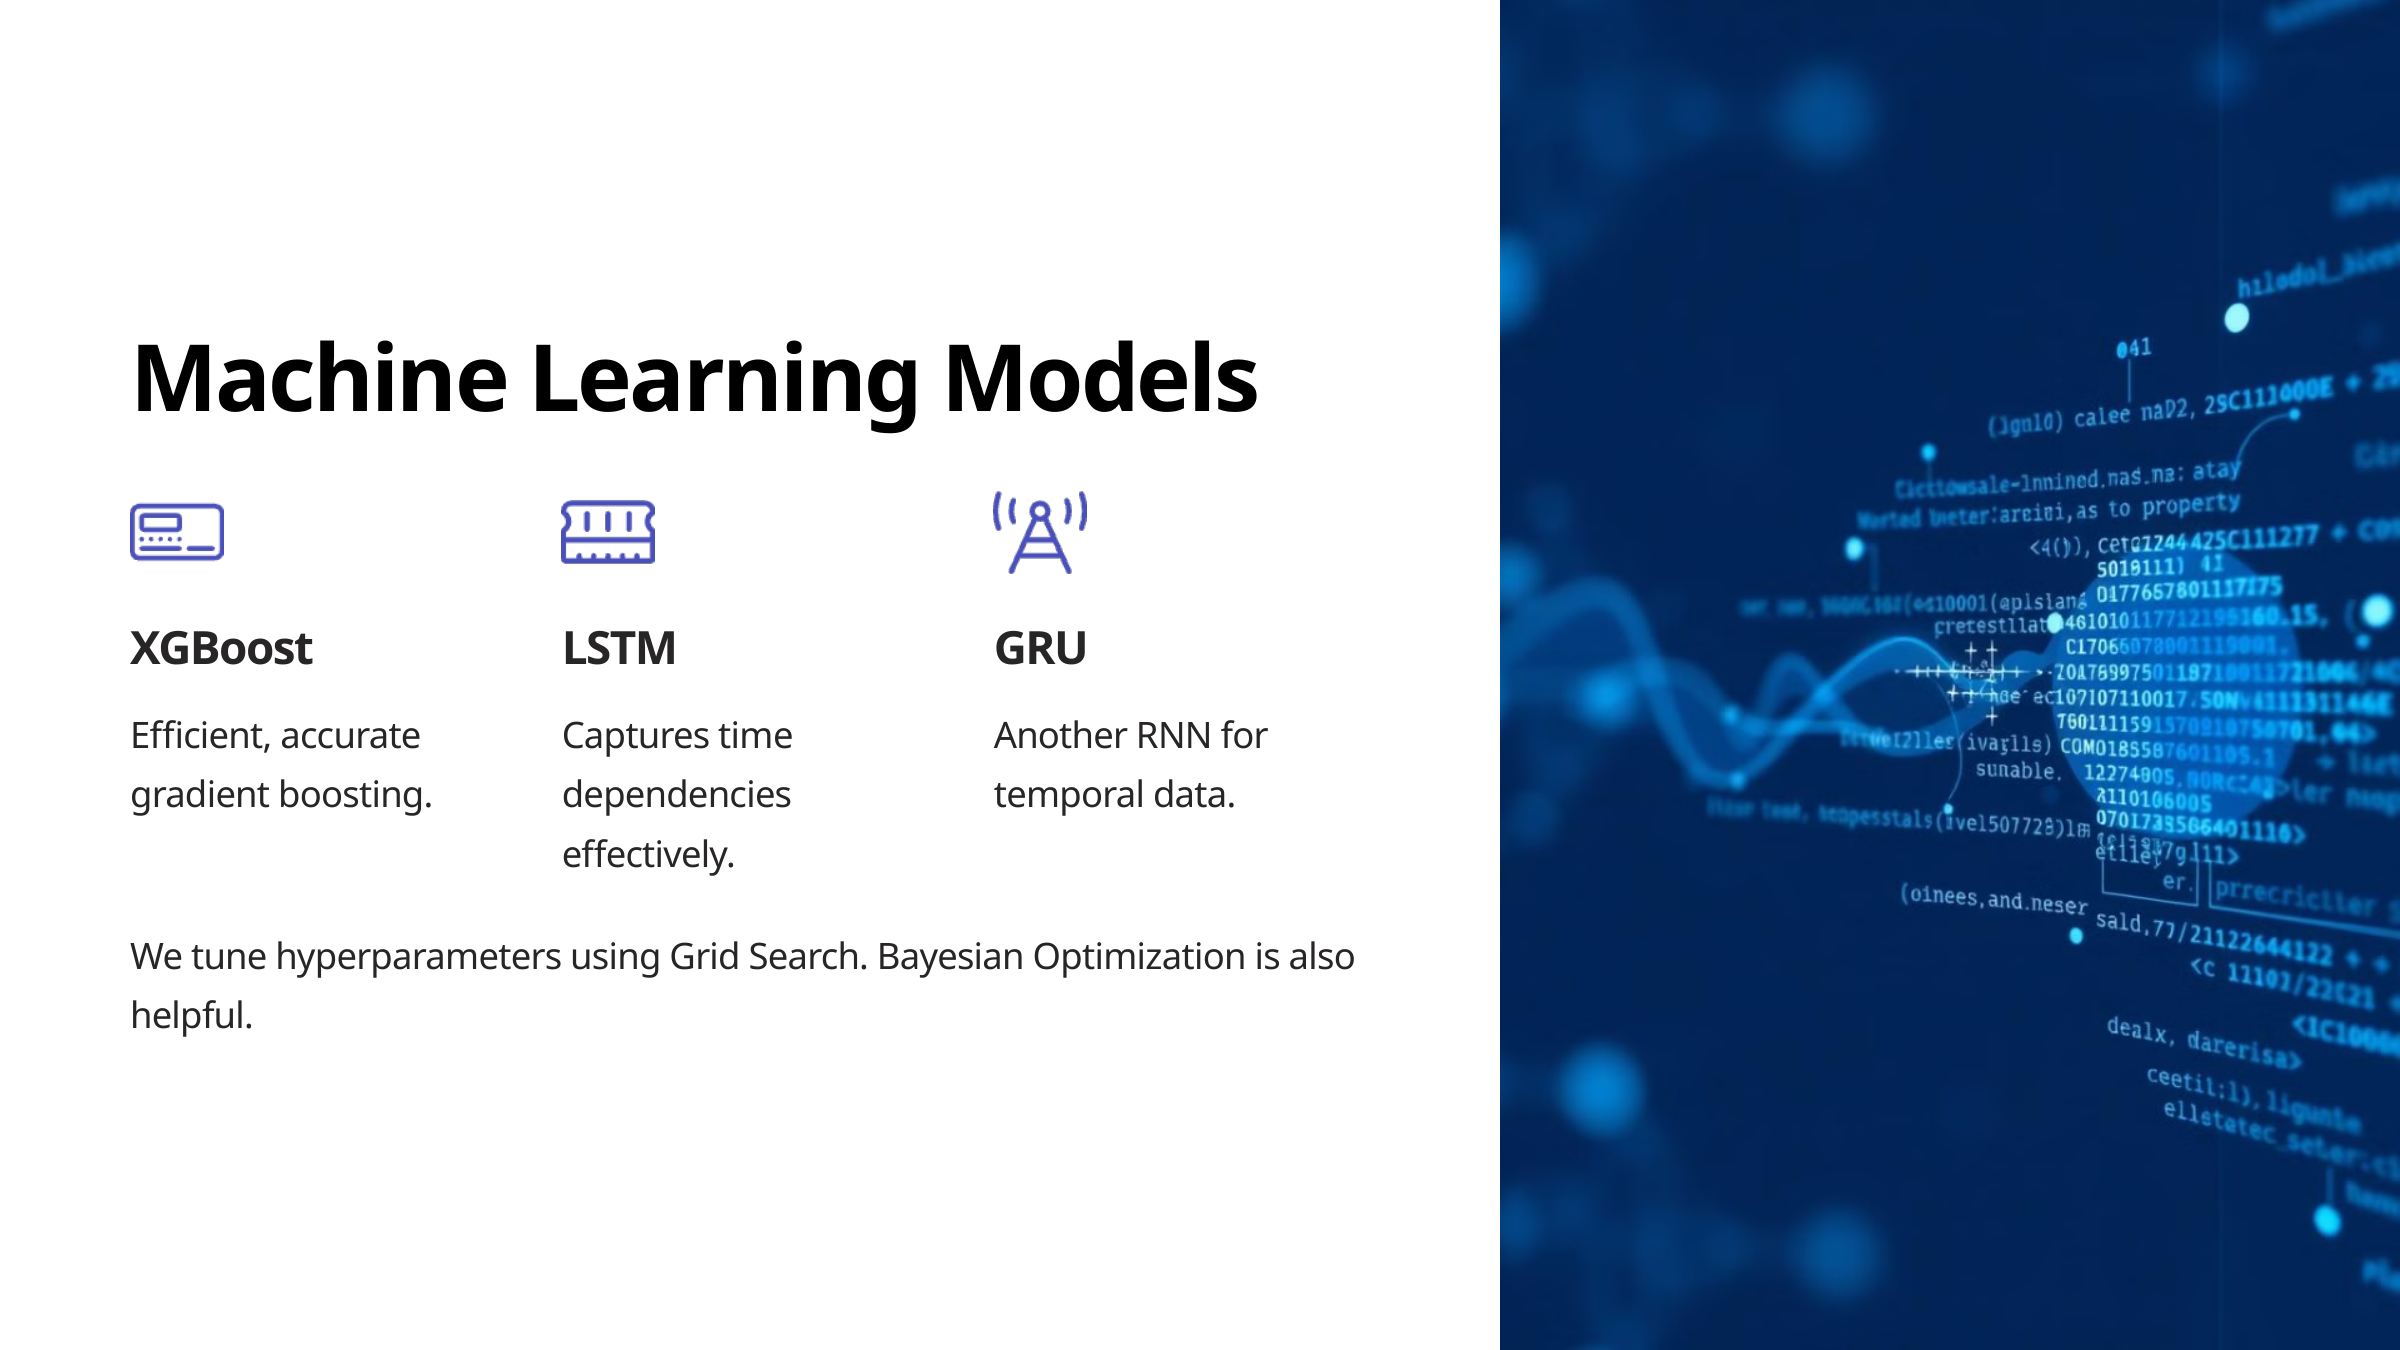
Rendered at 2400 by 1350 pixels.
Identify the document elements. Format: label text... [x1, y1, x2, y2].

text_box Efficient, accurate gradient boosting. [130, 696, 507, 816]
text_box Another RNN for temporal data. [993, 696, 1370, 816]
text_box XGBoost [130, 616, 507, 675]
text_box LSTM [561, 616, 938, 675]
picture [130, 485, 224, 579]
picture [1499, 0, 2400, 1350]
text_box Machine Learning Models [130, 313, 1239, 431]
text_box Captures time dependencies effectively. [561, 696, 938, 876]
text_box GRU [993, 616, 1370, 675]
picture [561, 485, 655, 579]
picture [993, 485, 1087, 579]
text_box We tune hyperparameters using Grid Search. Bayesian Optimization is also helpful. [130, 917, 1370, 1037]
